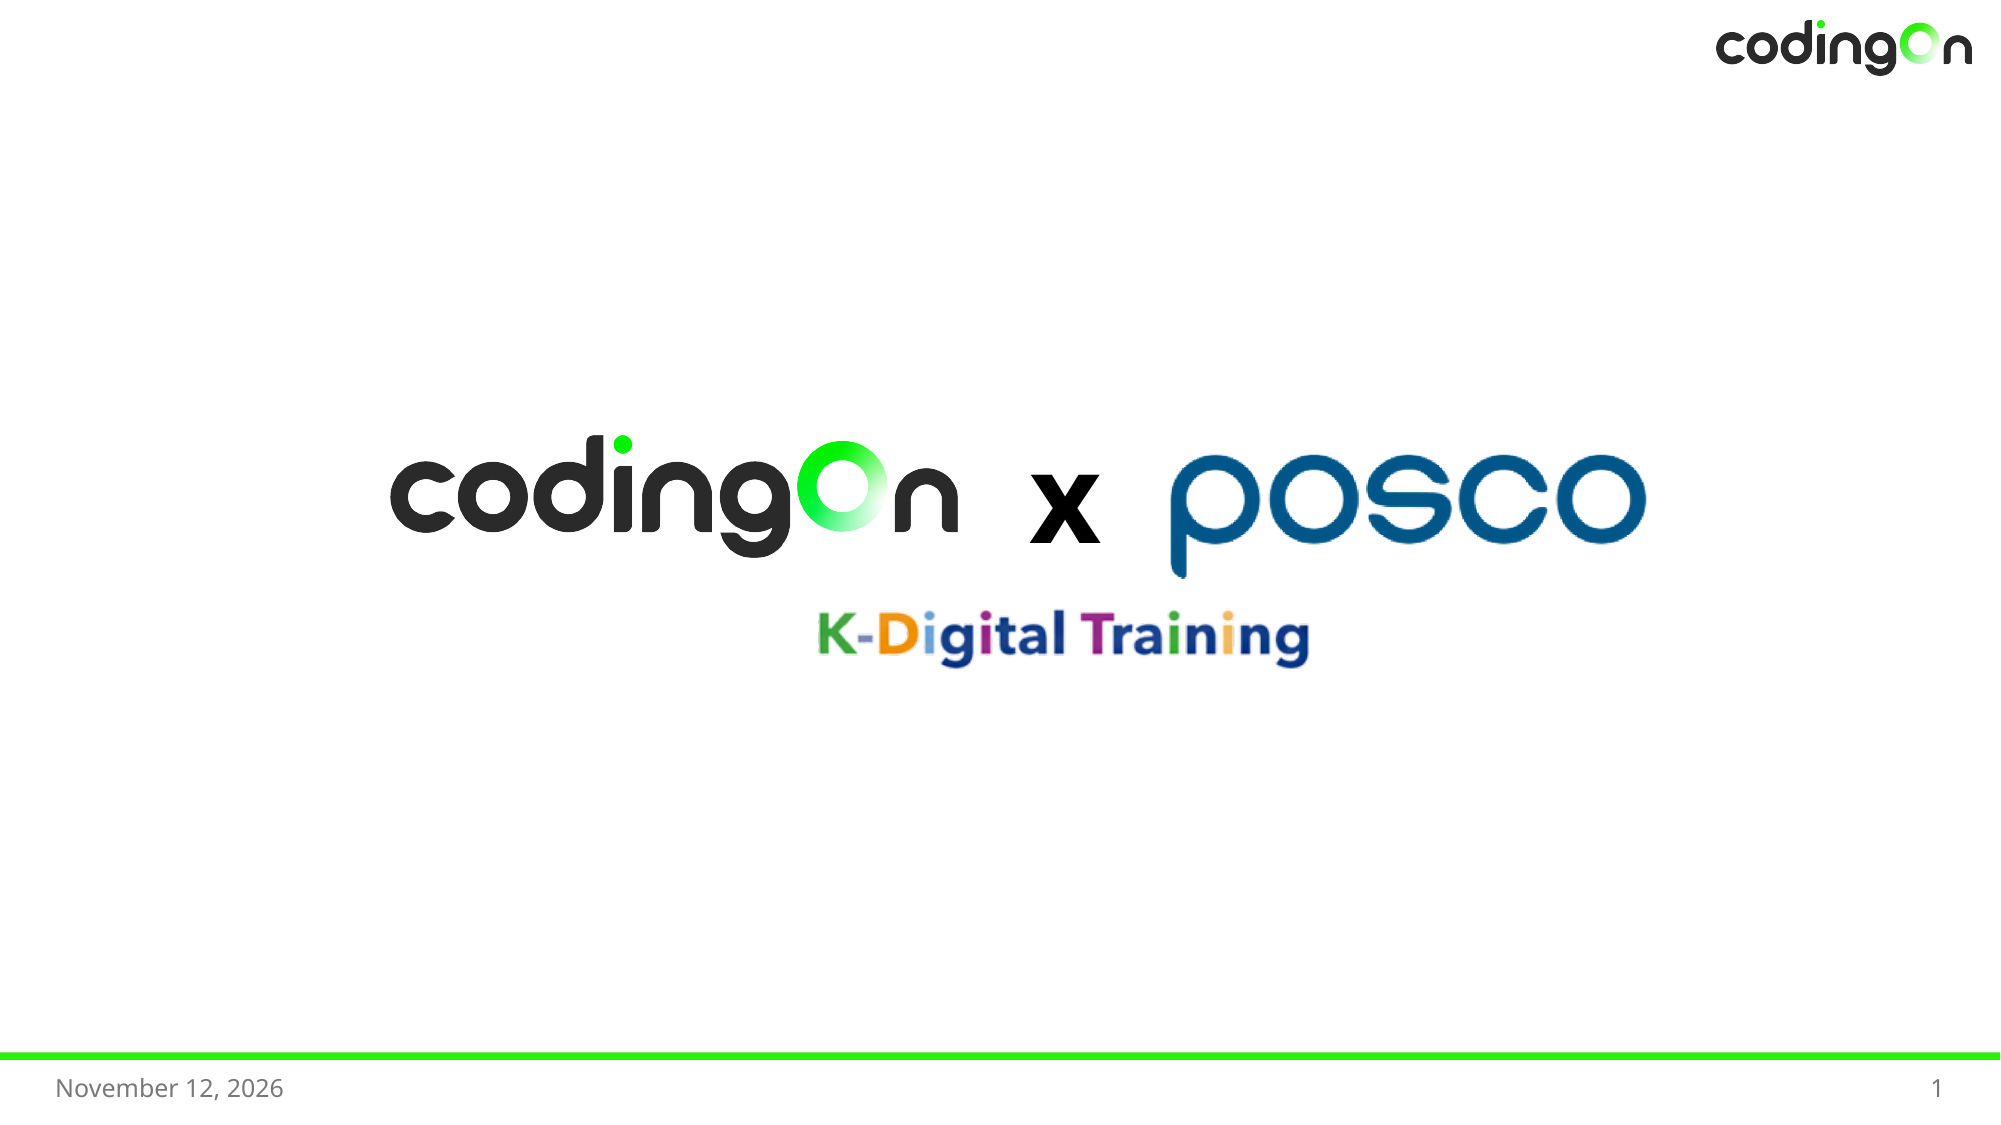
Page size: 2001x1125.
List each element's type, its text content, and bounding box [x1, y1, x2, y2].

slide_number 1 [1509, 1059, 1960, 1120]
text_box x [1014, 411, 1238, 577]
picture [389, 435, 958, 559]
picture [1716, 20, 1972, 76]
picture [814, 604, 1311, 679]
picture [1159, 437, 1652, 591]
slide_number 2025년 7월 [40, 1059, 491, 1120]
